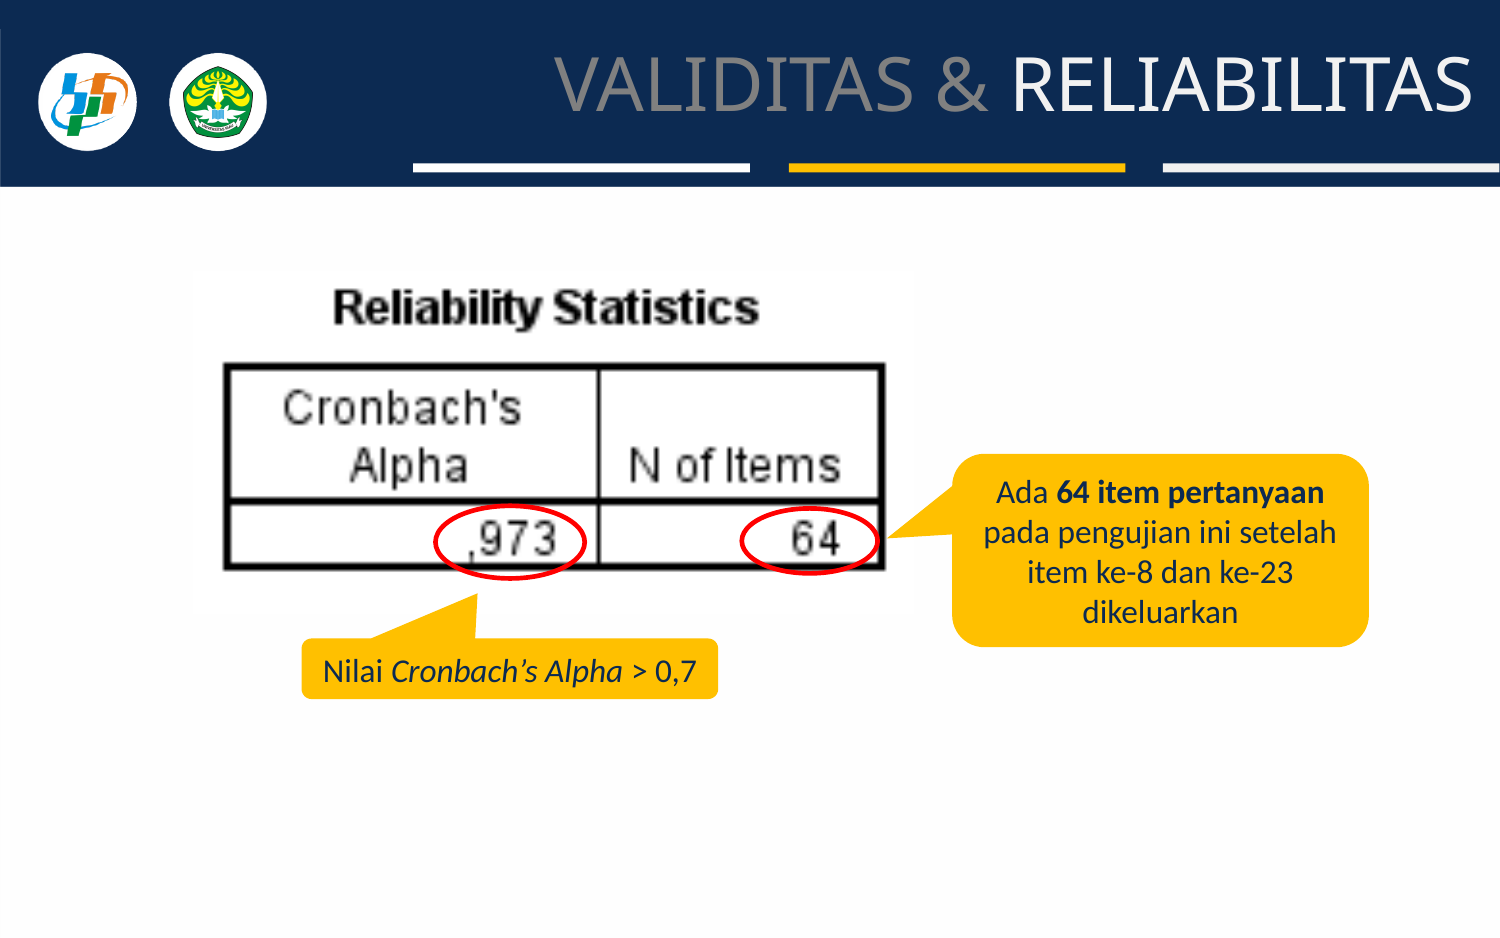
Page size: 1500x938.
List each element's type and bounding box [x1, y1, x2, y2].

picture [0, 0, 1500, 938]
text_box [42, 54, 137, 150]
text_box [170, 56, 266, 151]
